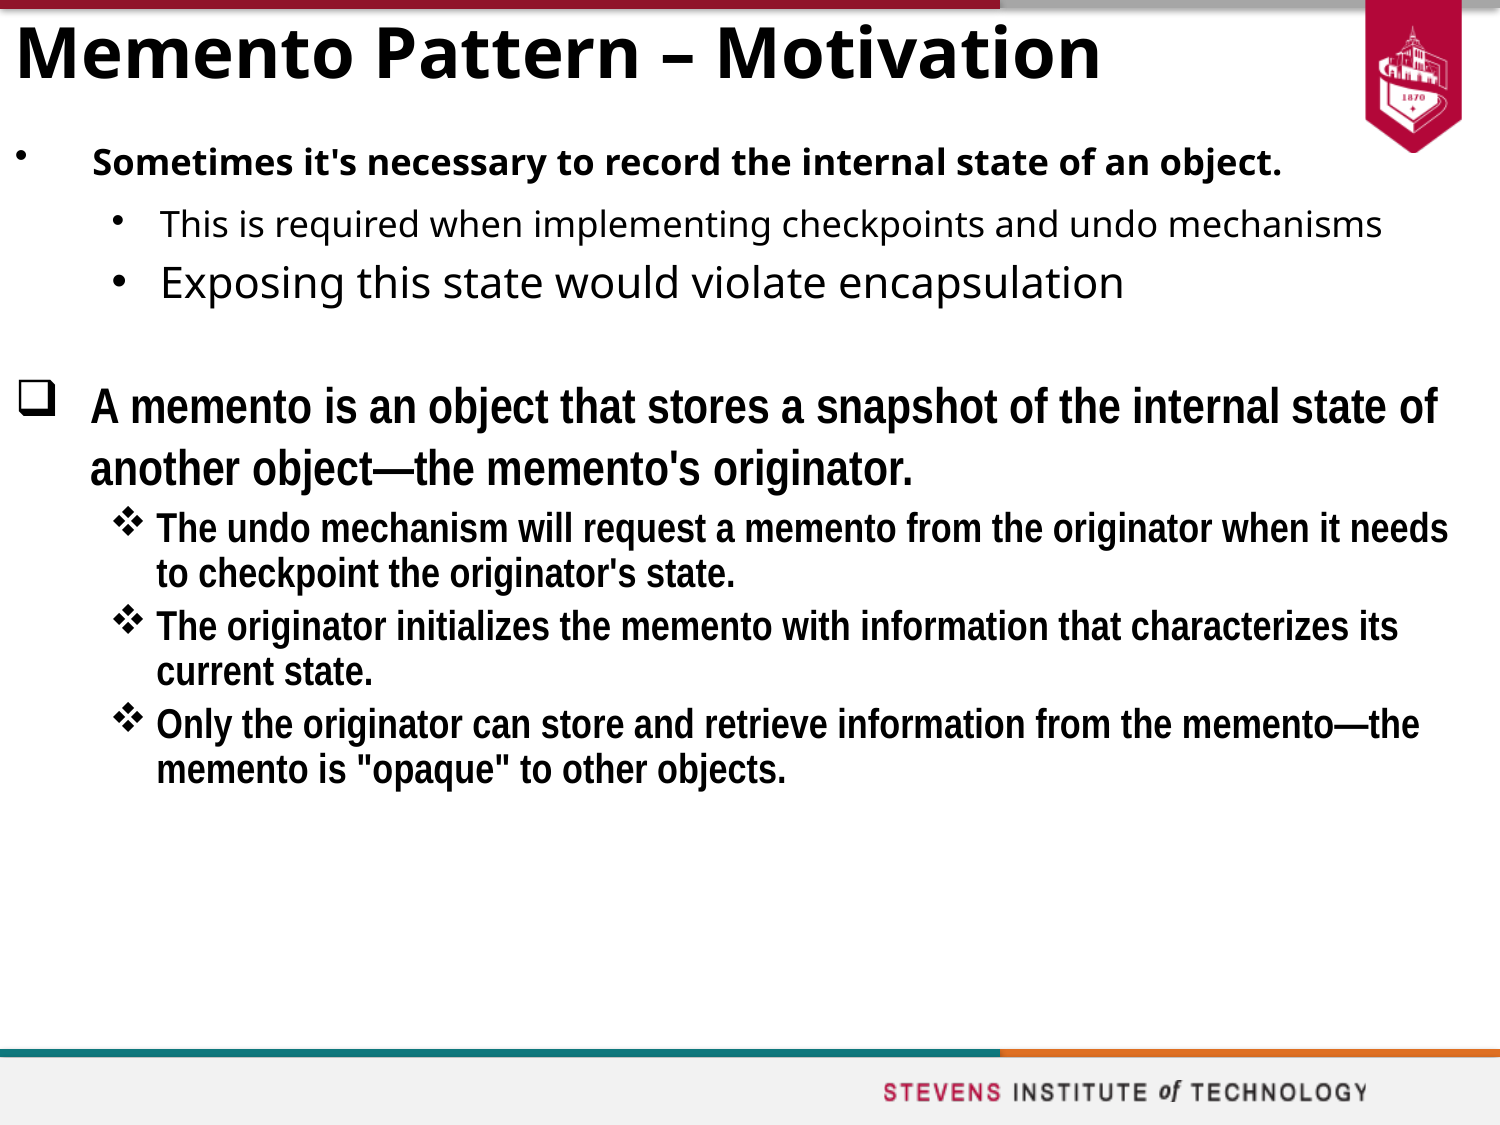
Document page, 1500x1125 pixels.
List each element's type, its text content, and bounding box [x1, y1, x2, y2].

list Sometimes it's necessary to record the internal state of an object. This is required when implementing checkpoints and undo mechanisms Exposing this state would violate encapsulation [0, 117, 1500, 318]
title Memento Pattern – Motivation [0, 0, 1500, 117]
text_box A memento is an object that stores a snapshot of the internal state of another object—the memento's originator. The undo mechanism will request a memento from the originator when it needs to checkpoint the originator's state. The originator initializes the memento with information that characterizes its current state. Only the originator can store and retrieve information from the memento—the memento is "opaque" to other objects. [0, 373, 1500, 598]
